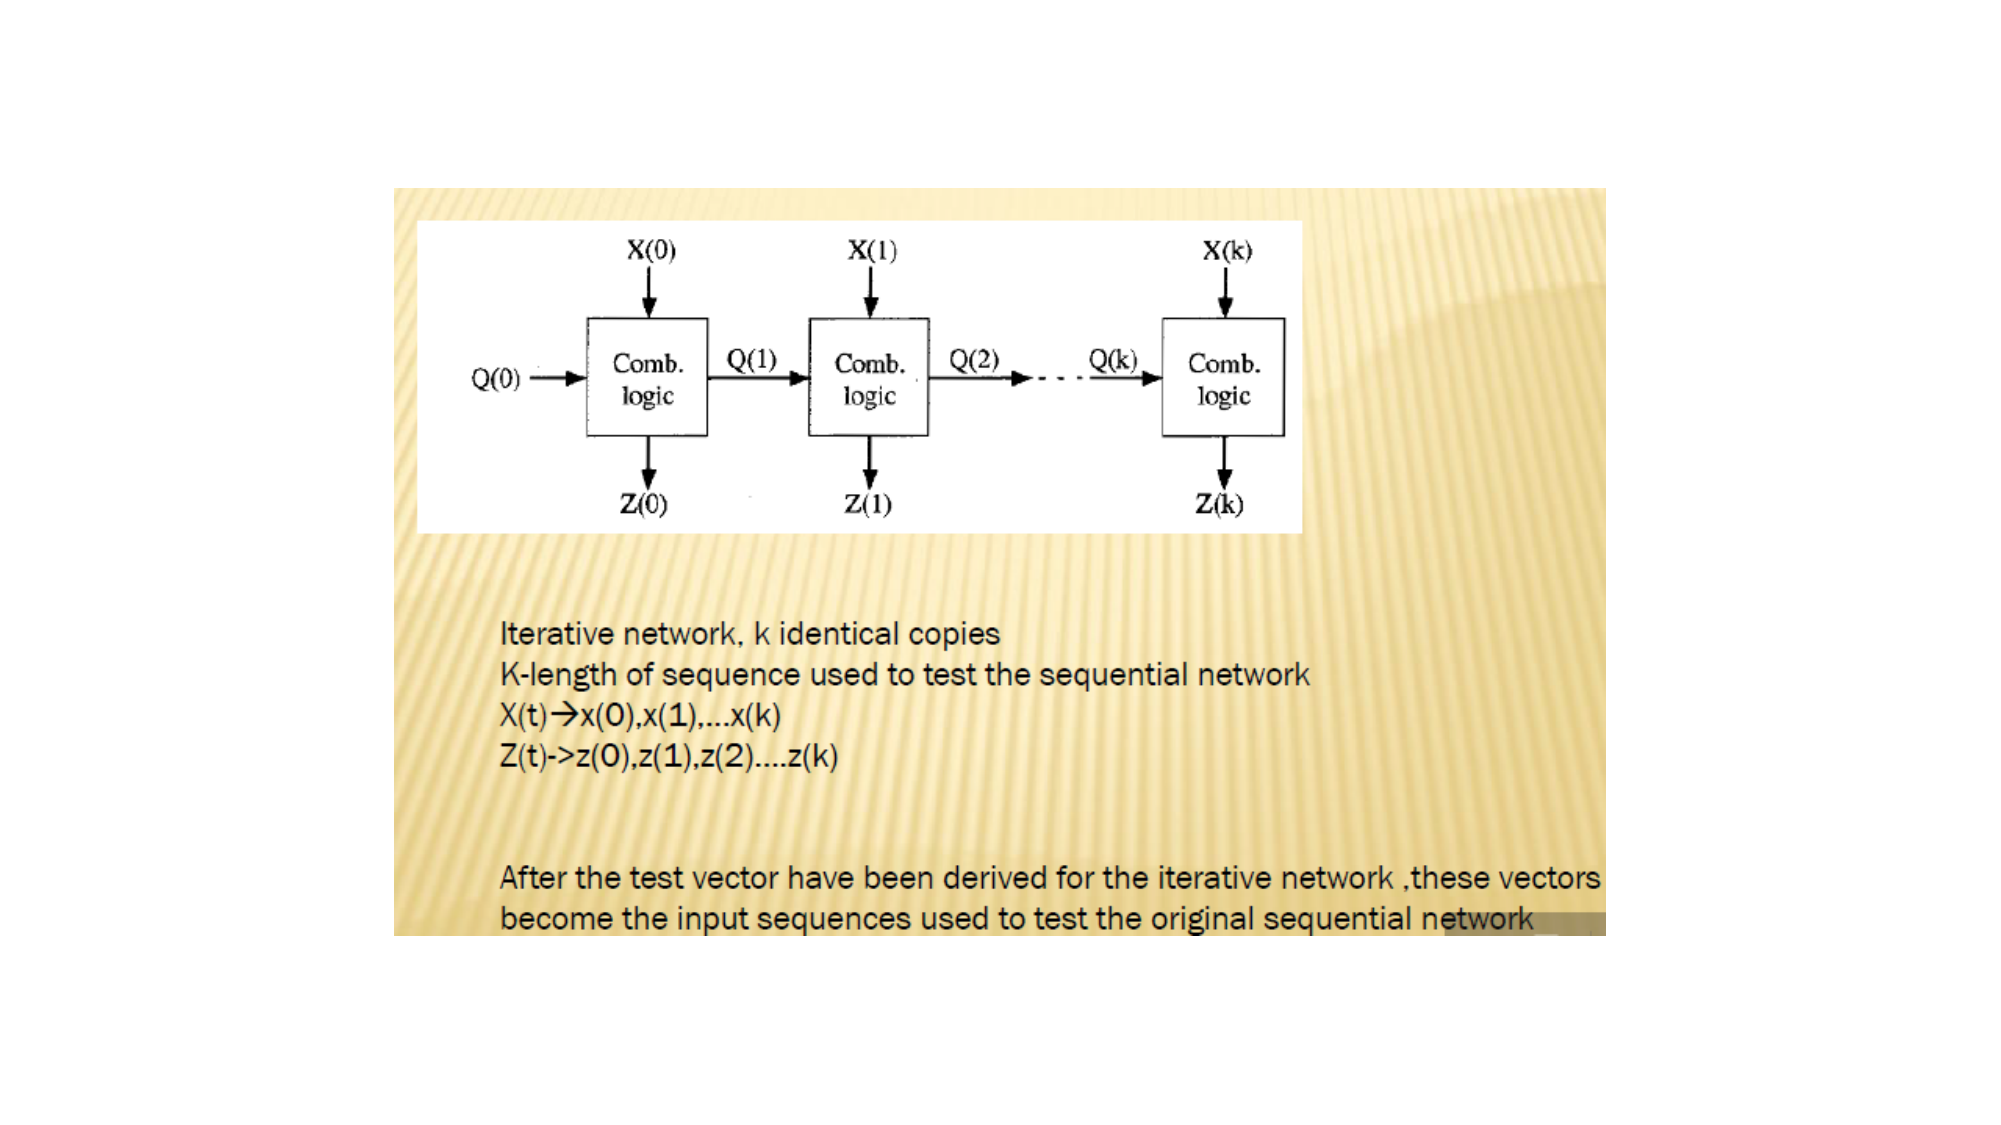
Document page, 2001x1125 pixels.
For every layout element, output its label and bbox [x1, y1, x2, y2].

picture [394, 188, 1606, 936]
